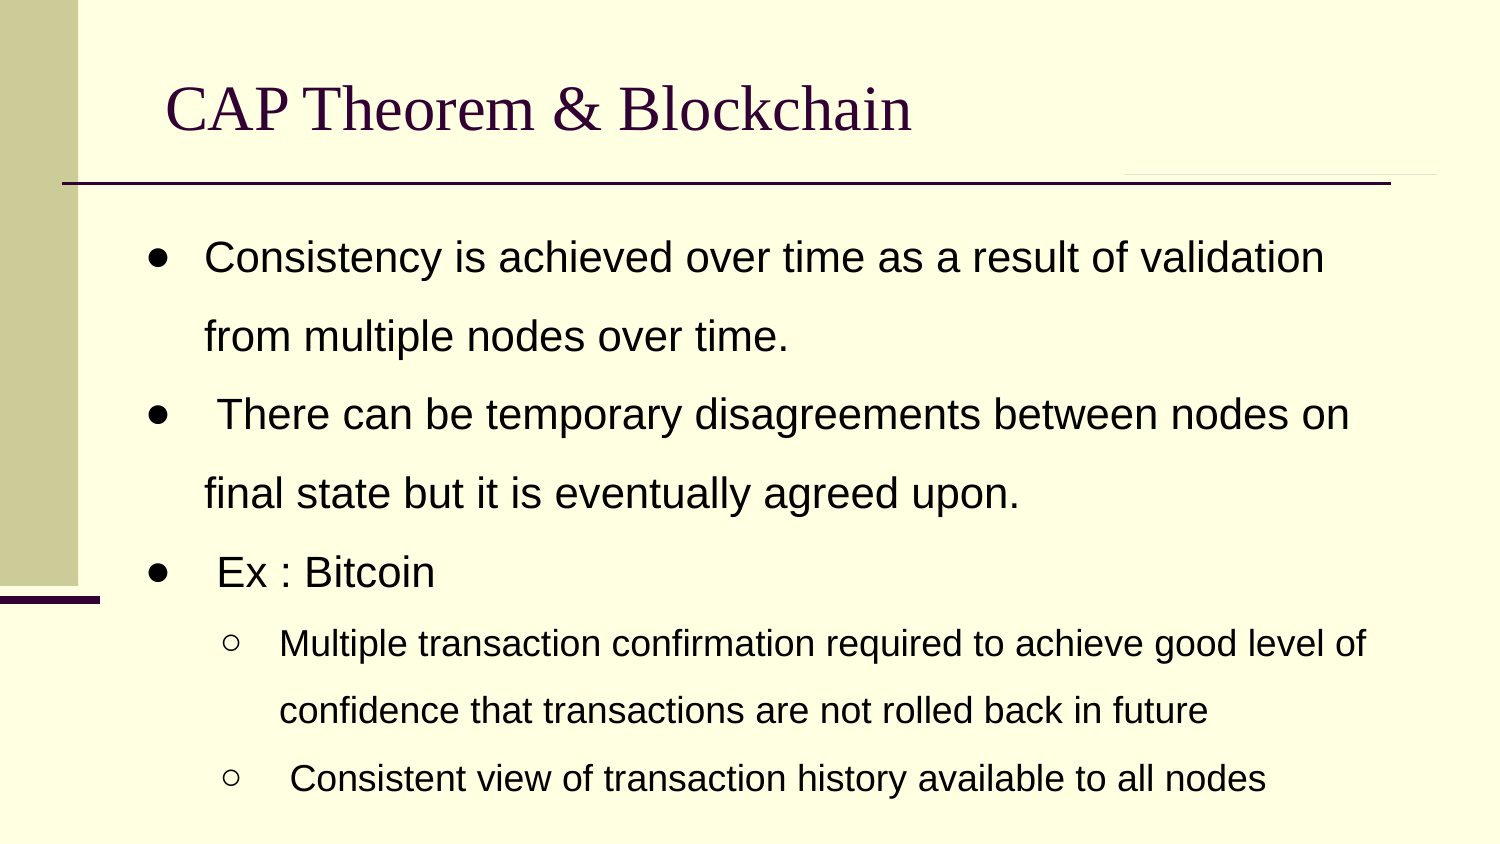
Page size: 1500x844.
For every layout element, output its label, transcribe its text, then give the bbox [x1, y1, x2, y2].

title CAP Theorem & Blockchain [150, 34, 1425, 175]
text_box Consistency is achieved over time as a result of validation from multiple nodes over time. There can be temporary disagreements between nodes on final state but it is eventually agreed upon. Ex : Bitcoin Multiple transaction confirmation required to achieve good level of confidence that transactions are not rolled back in future Consistent view of transaction history available to all nodes [114, 187, 1425, 814]
